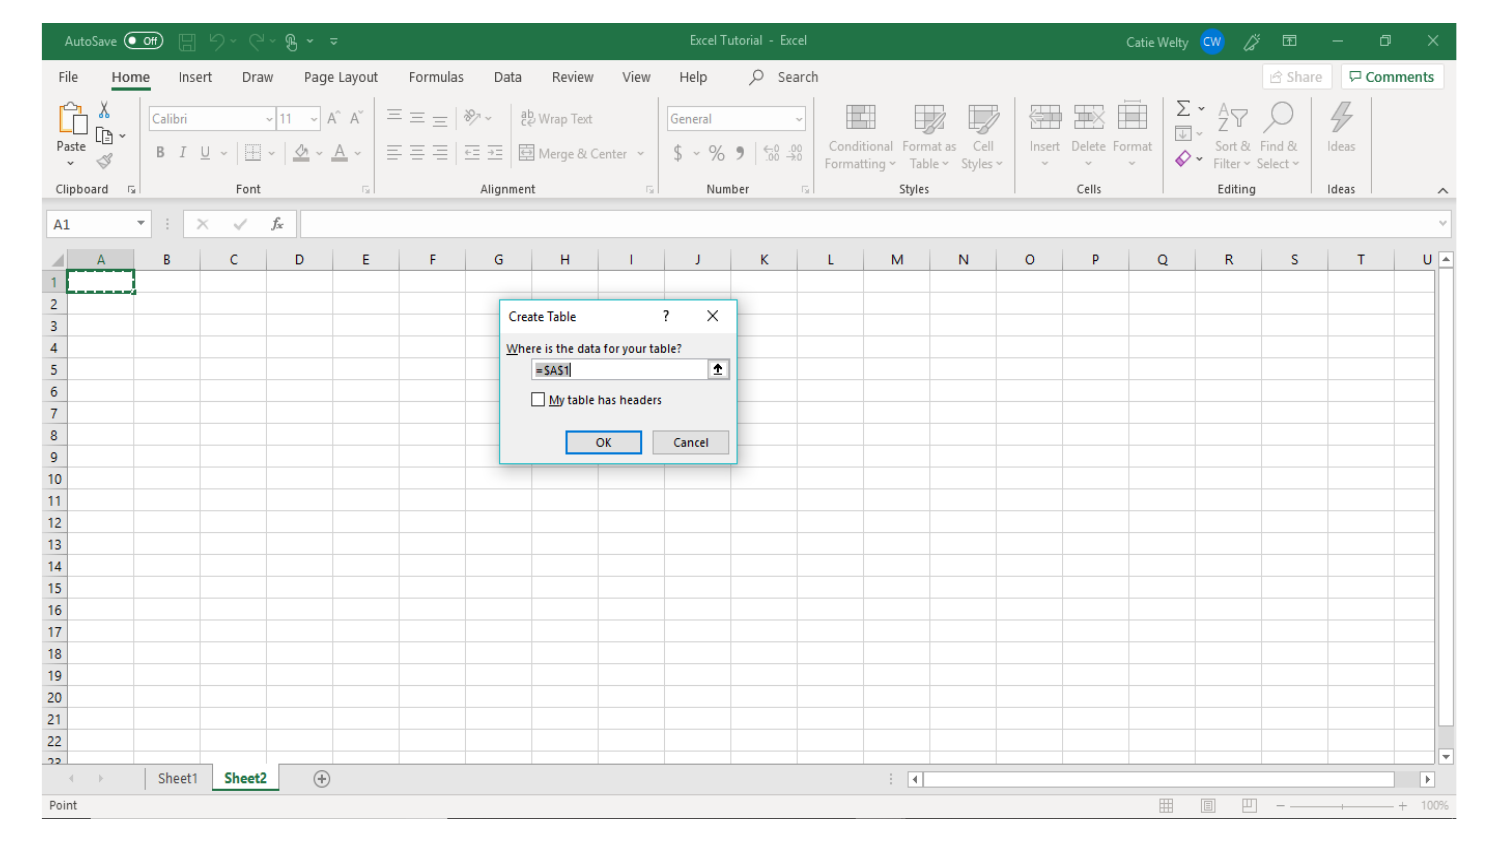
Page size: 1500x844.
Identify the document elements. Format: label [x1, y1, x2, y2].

picture [41, 23, 1457, 820]
